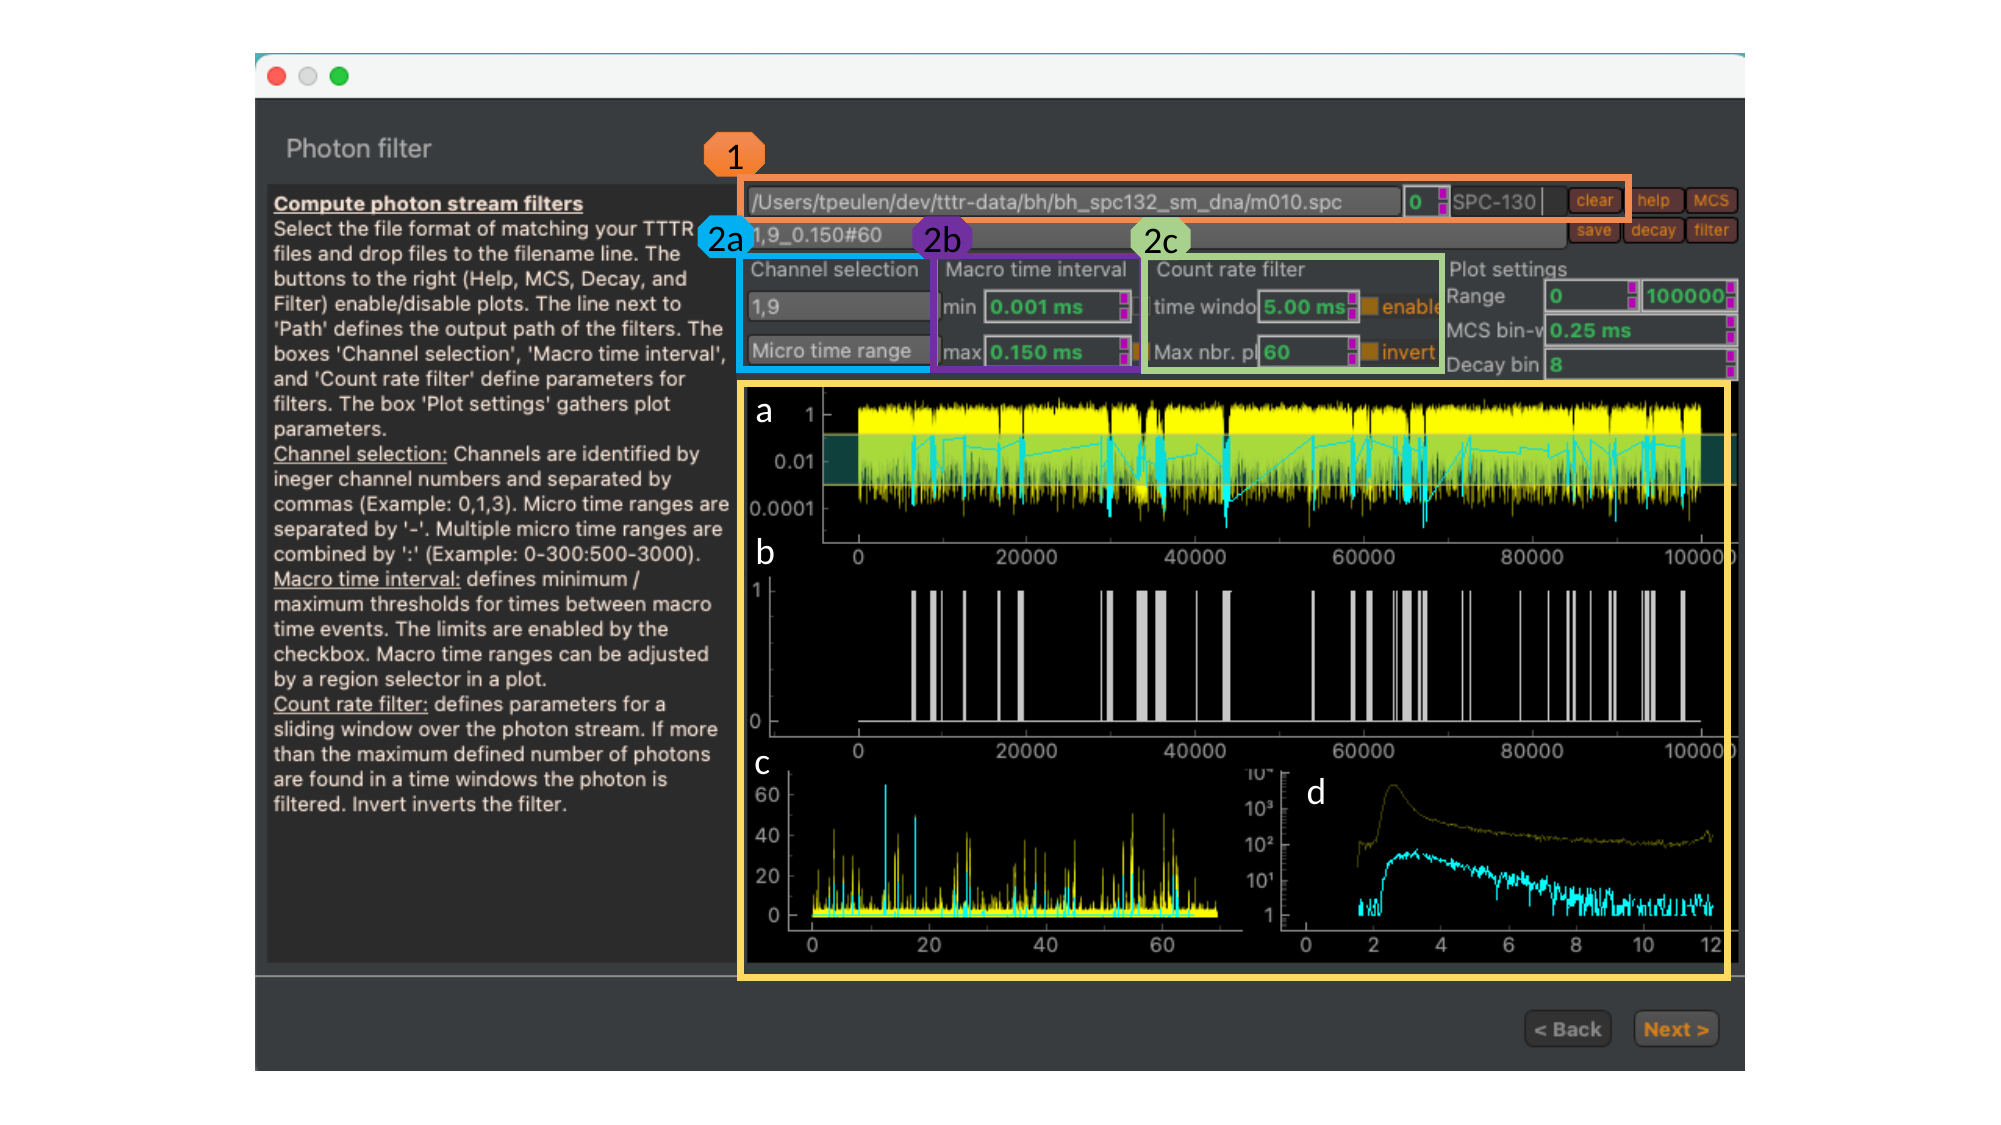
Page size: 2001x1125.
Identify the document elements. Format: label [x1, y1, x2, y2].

text_box [255, 53, 1745, 1071]
